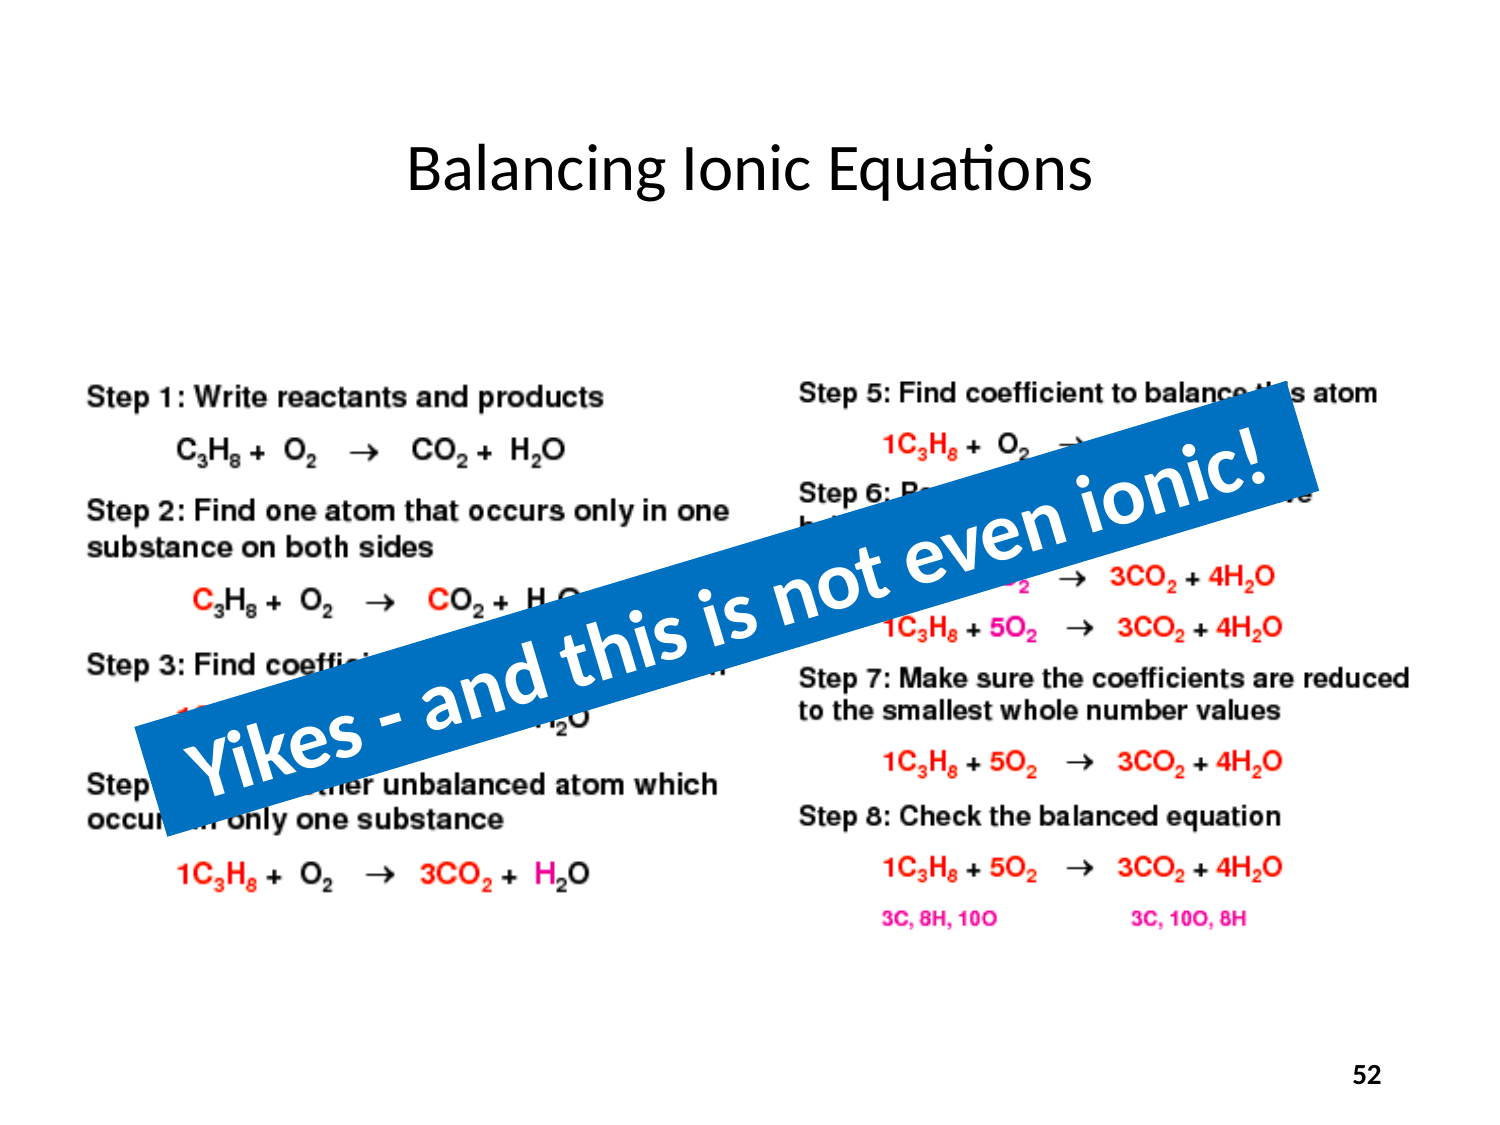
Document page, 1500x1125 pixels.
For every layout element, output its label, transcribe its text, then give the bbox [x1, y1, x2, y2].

title Balancing Ionic Equations [103, 59, 1397, 278]
picture [48, 365, 1441, 947]
slide_number 52 [1059, 1042, 1397, 1103]
